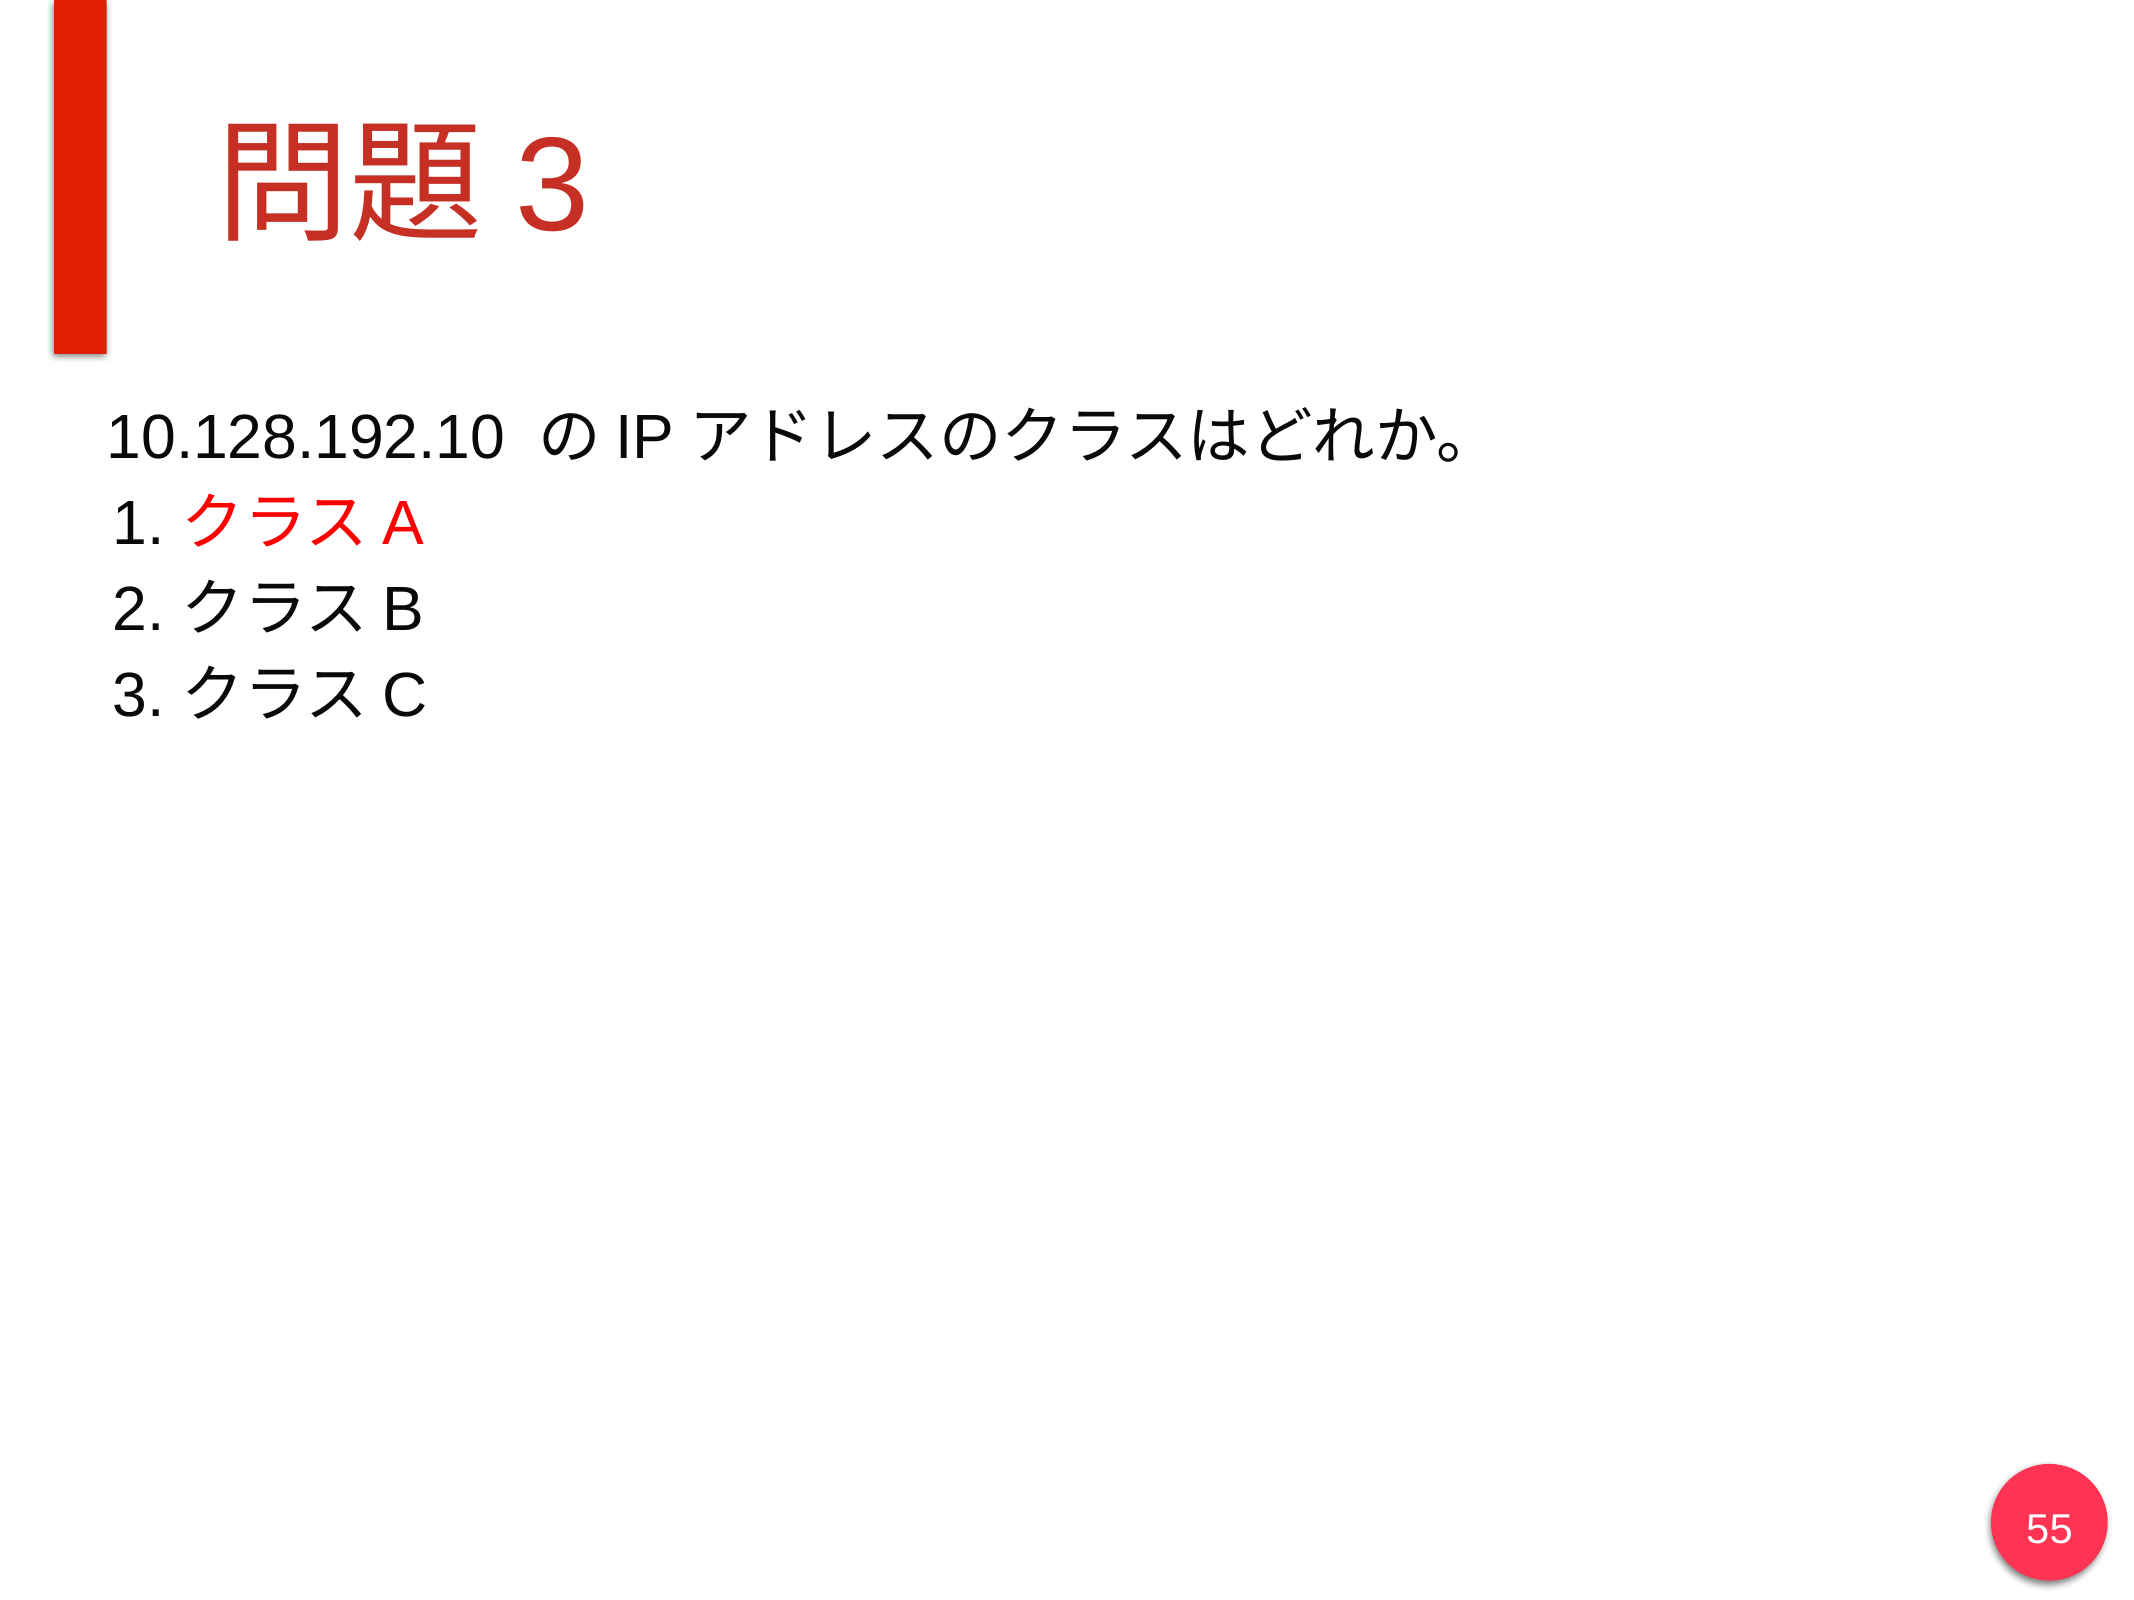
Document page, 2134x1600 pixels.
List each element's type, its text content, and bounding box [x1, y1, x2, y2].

slide_number 55 [2012, 1493, 2087, 1600]
text_box 10.128.192.10 のIPアドレスのクラスはどれか。 クラスA クラスB クラスC [98, 376, 2114, 1356]
title 問題3 [208, 18, 2030, 336]
